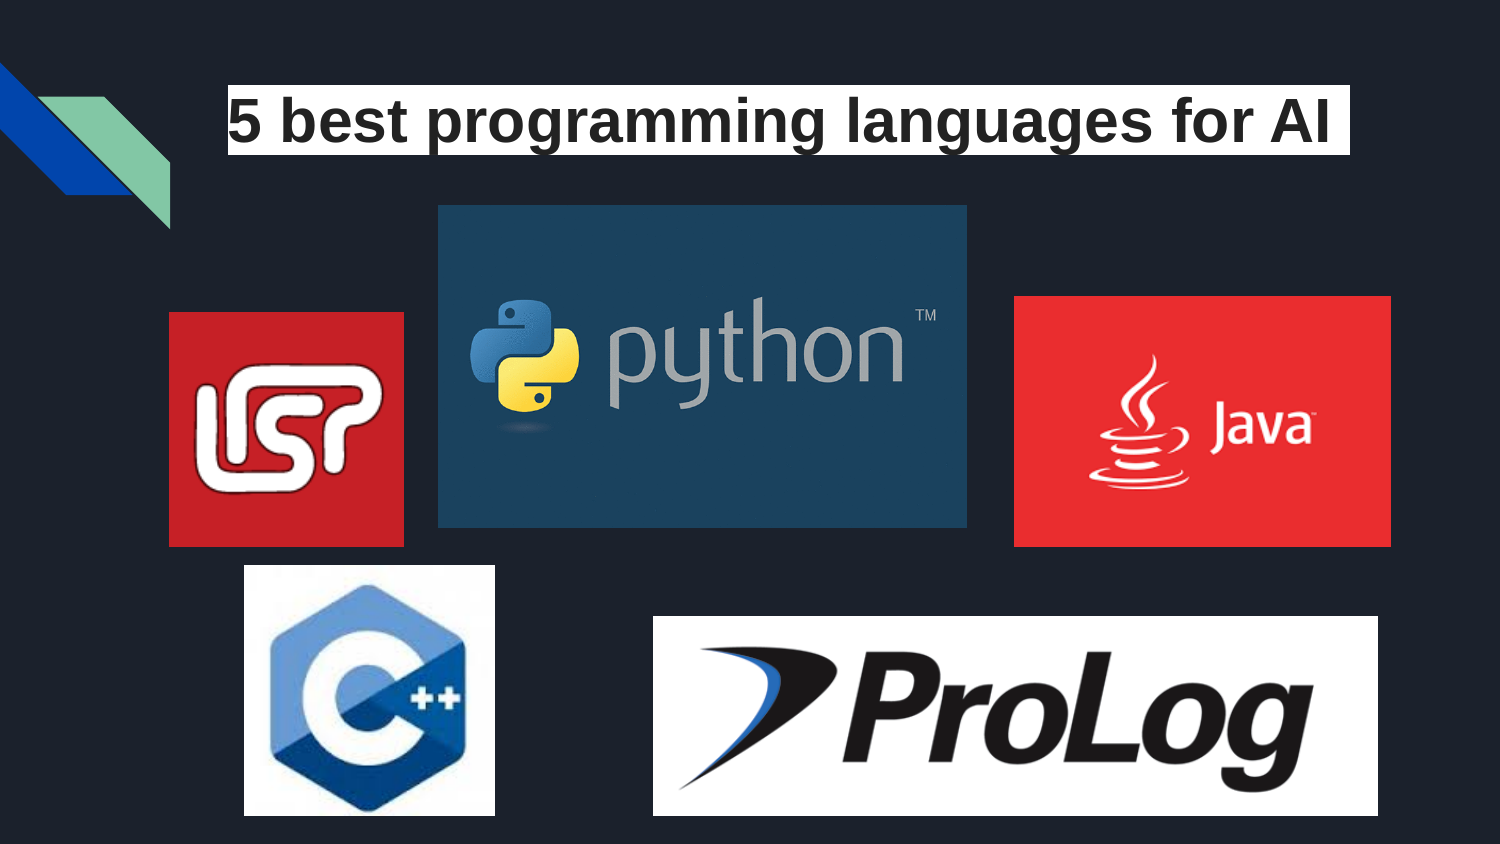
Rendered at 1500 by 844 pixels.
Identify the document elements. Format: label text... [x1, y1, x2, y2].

picture [653, 616, 1378, 816]
picture [437, 205, 967, 528]
title 5 best programming languages for AI [212, 64, 1368, 215]
picture [1014, 296, 1391, 548]
picture [169, 312, 405, 548]
picture [244, 565, 496, 816]
